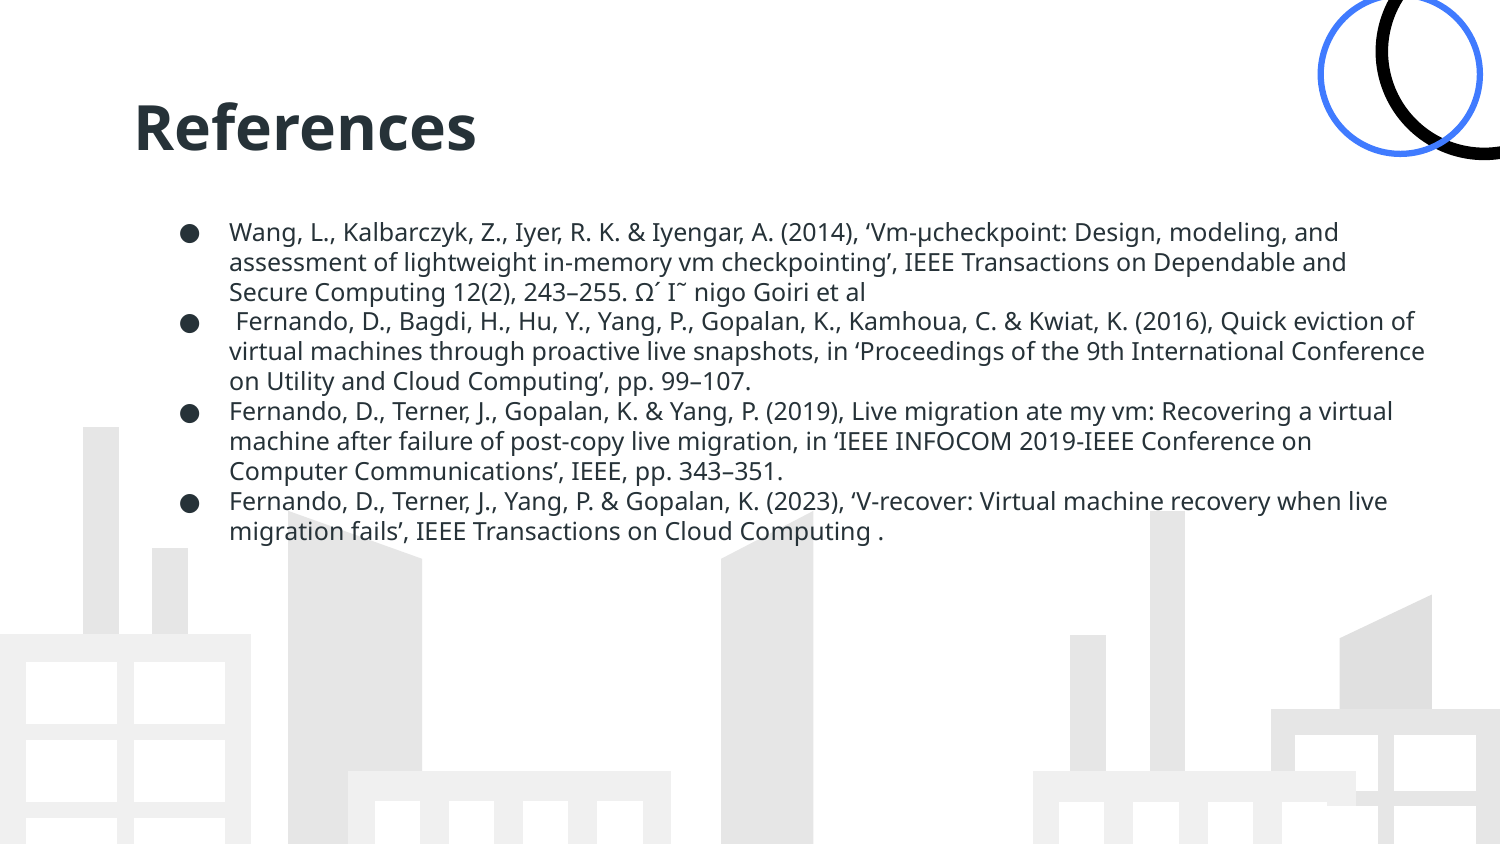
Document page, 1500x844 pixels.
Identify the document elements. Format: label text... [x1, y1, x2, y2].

text_box Wang, L., Kalbarczyk, Z., Iyer, R. K. & Iyengar, A. (2014), ‘Vm-µcheckpoint: Design, modeling, and assessment of lightweight in-memory vm checkpointing’, IEEE Transactions on Dependable and Secure Computing 12(2), 243–255. Ω´ I˜ nigo Goiri et al Fernando, D., Bagdi, H., Hu, Y., Yang, P., Gopalan, K., Kamhoua, C. & Kwiat, K. (2016), Quick eviction of virtual machines through proactive live snapshots, in ‘Proceedings of the 9th International Conference on Utility and Cloud Computing’, pp. 99–107. Fernando, D., Terner, J., Gopalan, K. & Yang, P. (2019), Live migration ate my vm: Recovering a virtual machine after failure of post-copy live migration, in ‘IEEE INFOCOM 2019-IEEE Conference on Computer Communications’, IEEE, pp. 343–351. Fernando, D., Terner, J., Yang, P. & Gopalan, K. (2023), ‘V-recover: Virtual machine recovery when live migration fails’, IEEE Transactions on Cloud Computing . [139, 201, 1446, 833]
title References [118, 72, 1382, 167]
